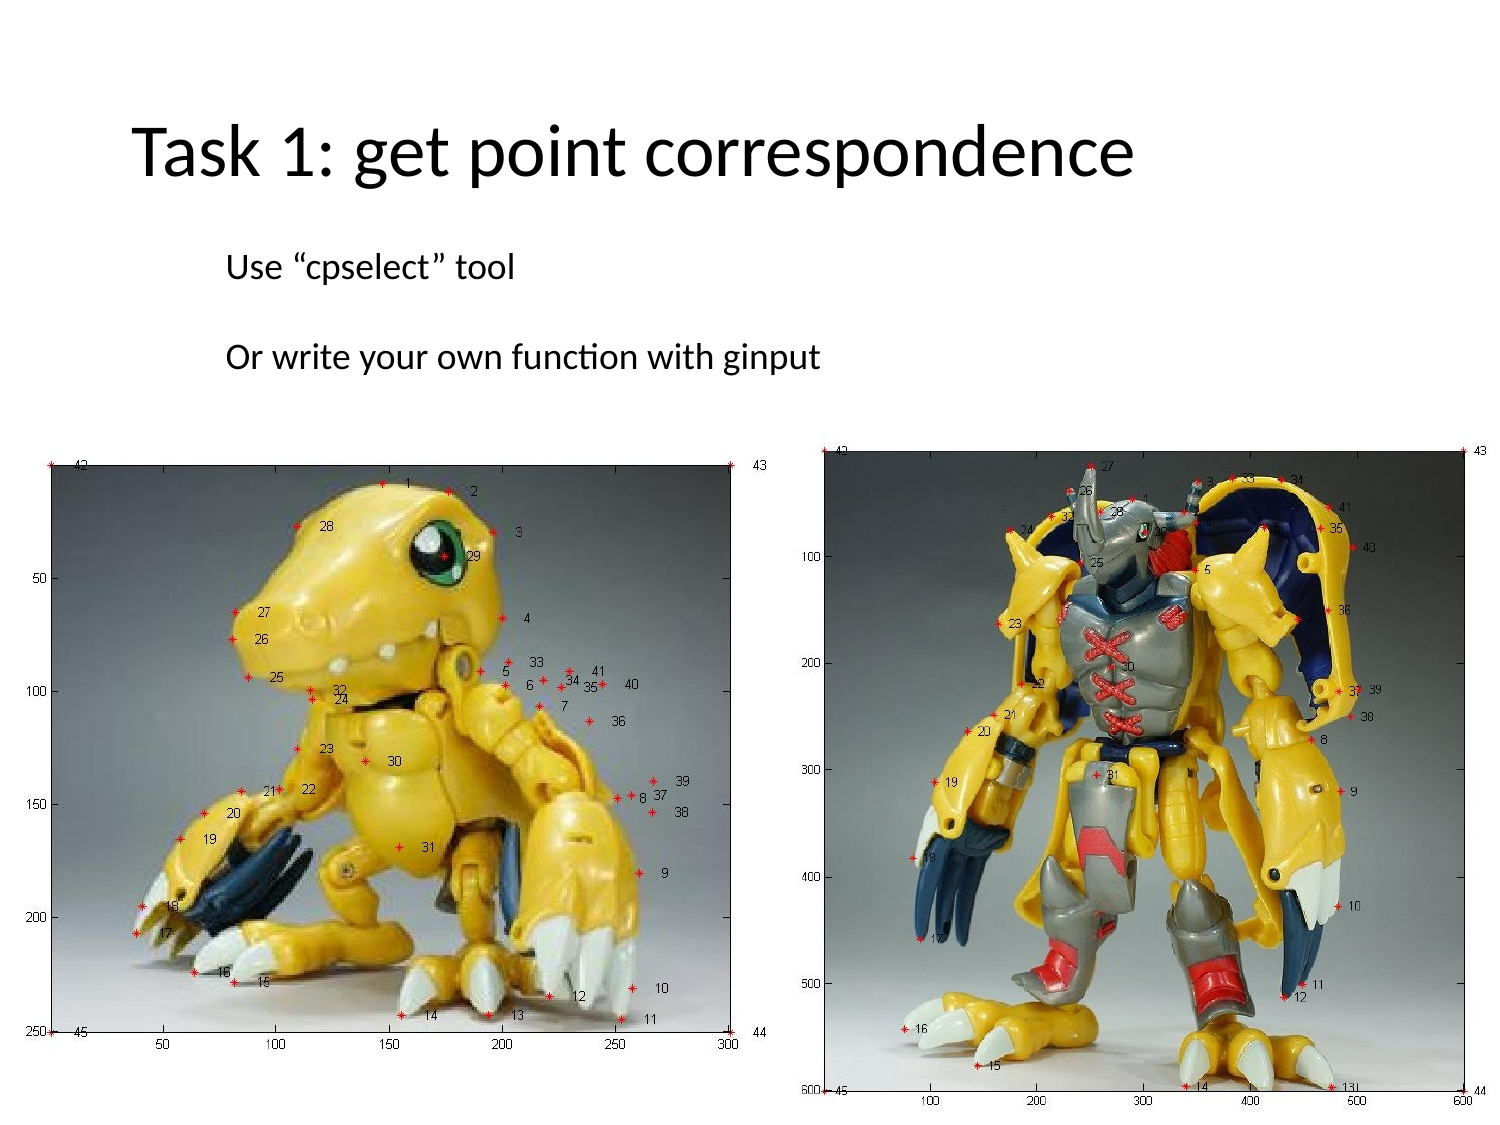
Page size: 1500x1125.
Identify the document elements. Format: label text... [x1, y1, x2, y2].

text_box Task 1: get point correspondence [117, 93, 1442, 199]
picture [15, 433, 774, 1067]
picture [792, 421, 1491, 1114]
text_box Use “cpselect” tool Or write your own function with ginput [210, 234, 1078, 385]
